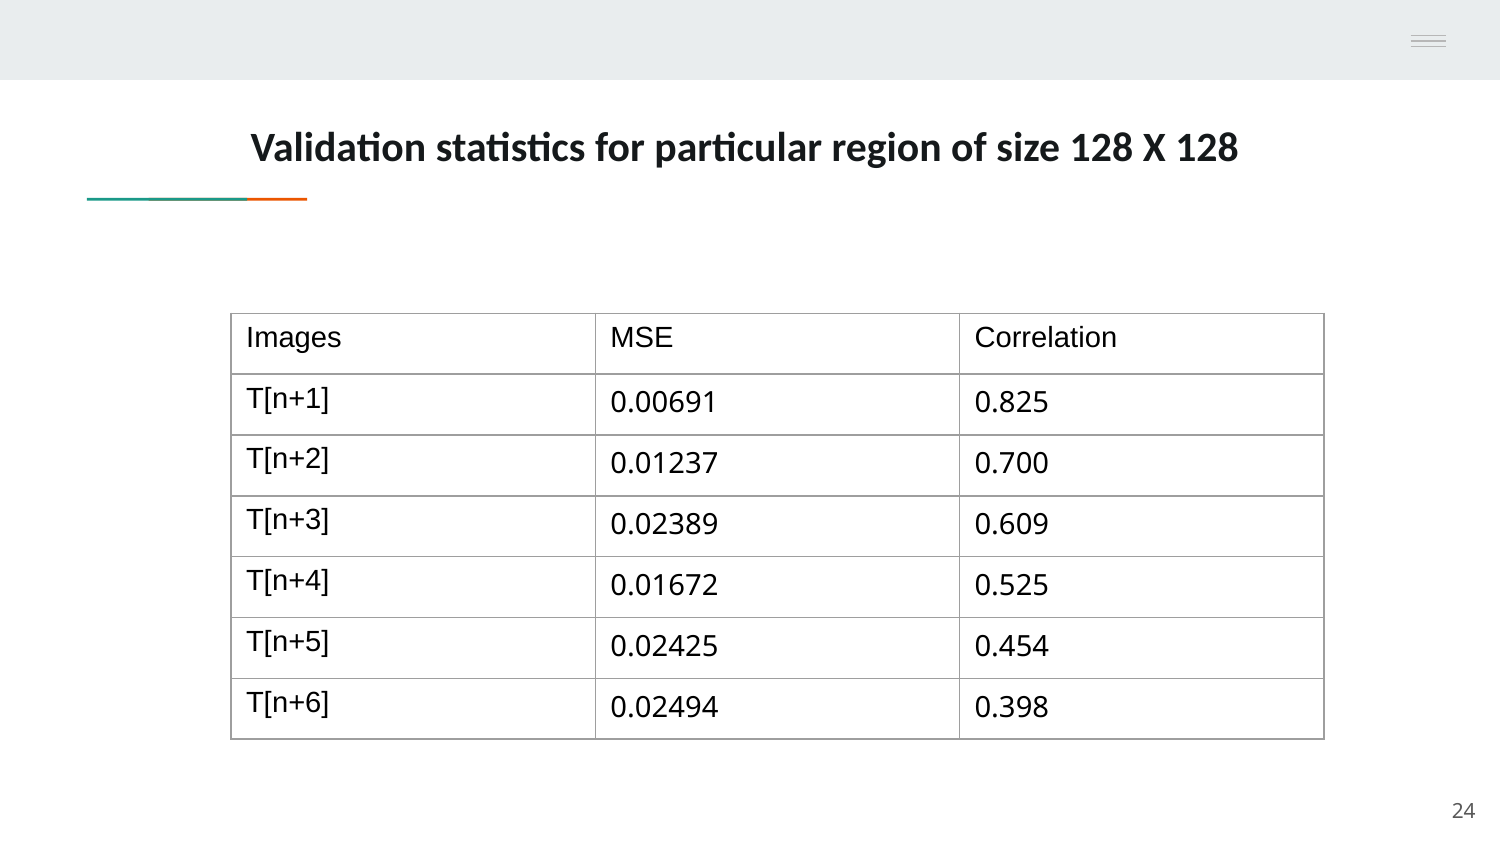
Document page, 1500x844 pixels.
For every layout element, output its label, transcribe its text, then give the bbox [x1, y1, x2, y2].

table_header Correlation [960, 314, 1323, 373]
table_cell 0.02494 [596, 679, 959, 738]
table_cell 0.02389 [596, 497, 959, 556]
table_cell 0.01237 [596, 436, 959, 495]
table_cell 0.398 [960, 679, 1323, 738]
table_cell 0.700 [960, 436, 1323, 495]
table_cell 0.01672 [596, 557, 959, 617]
table_cell T[n+2] [232, 436, 595, 495]
table_cell 0.454 [960, 618, 1323, 678]
text_box Validation statistics for particular region of size 128 X 128 [0, 104, 1500, 185]
table_cell T[n+3] [232, 497, 595, 556]
table_cell 0.609 [960, 497, 1323, 556]
table_header Images [232, 314, 595, 373]
table_cell 0.02425 [596, 618, 959, 678]
table_cell 0.525 [960, 557, 1323, 617]
table_header MSE [596, 314, 959, 373]
table_cell T[n+5] [232, 618, 595, 678]
table_cell T[n+6] [232, 679, 595, 738]
slide_number 24 [1400, 779, 1491, 844]
table_cell T[n+1] [232, 375, 595, 434]
table_cell 0.825 [960, 375, 1323, 434]
table_cell 0.00691 [596, 375, 959, 434]
table_cell T[n+4] [232, 557, 595, 617]
